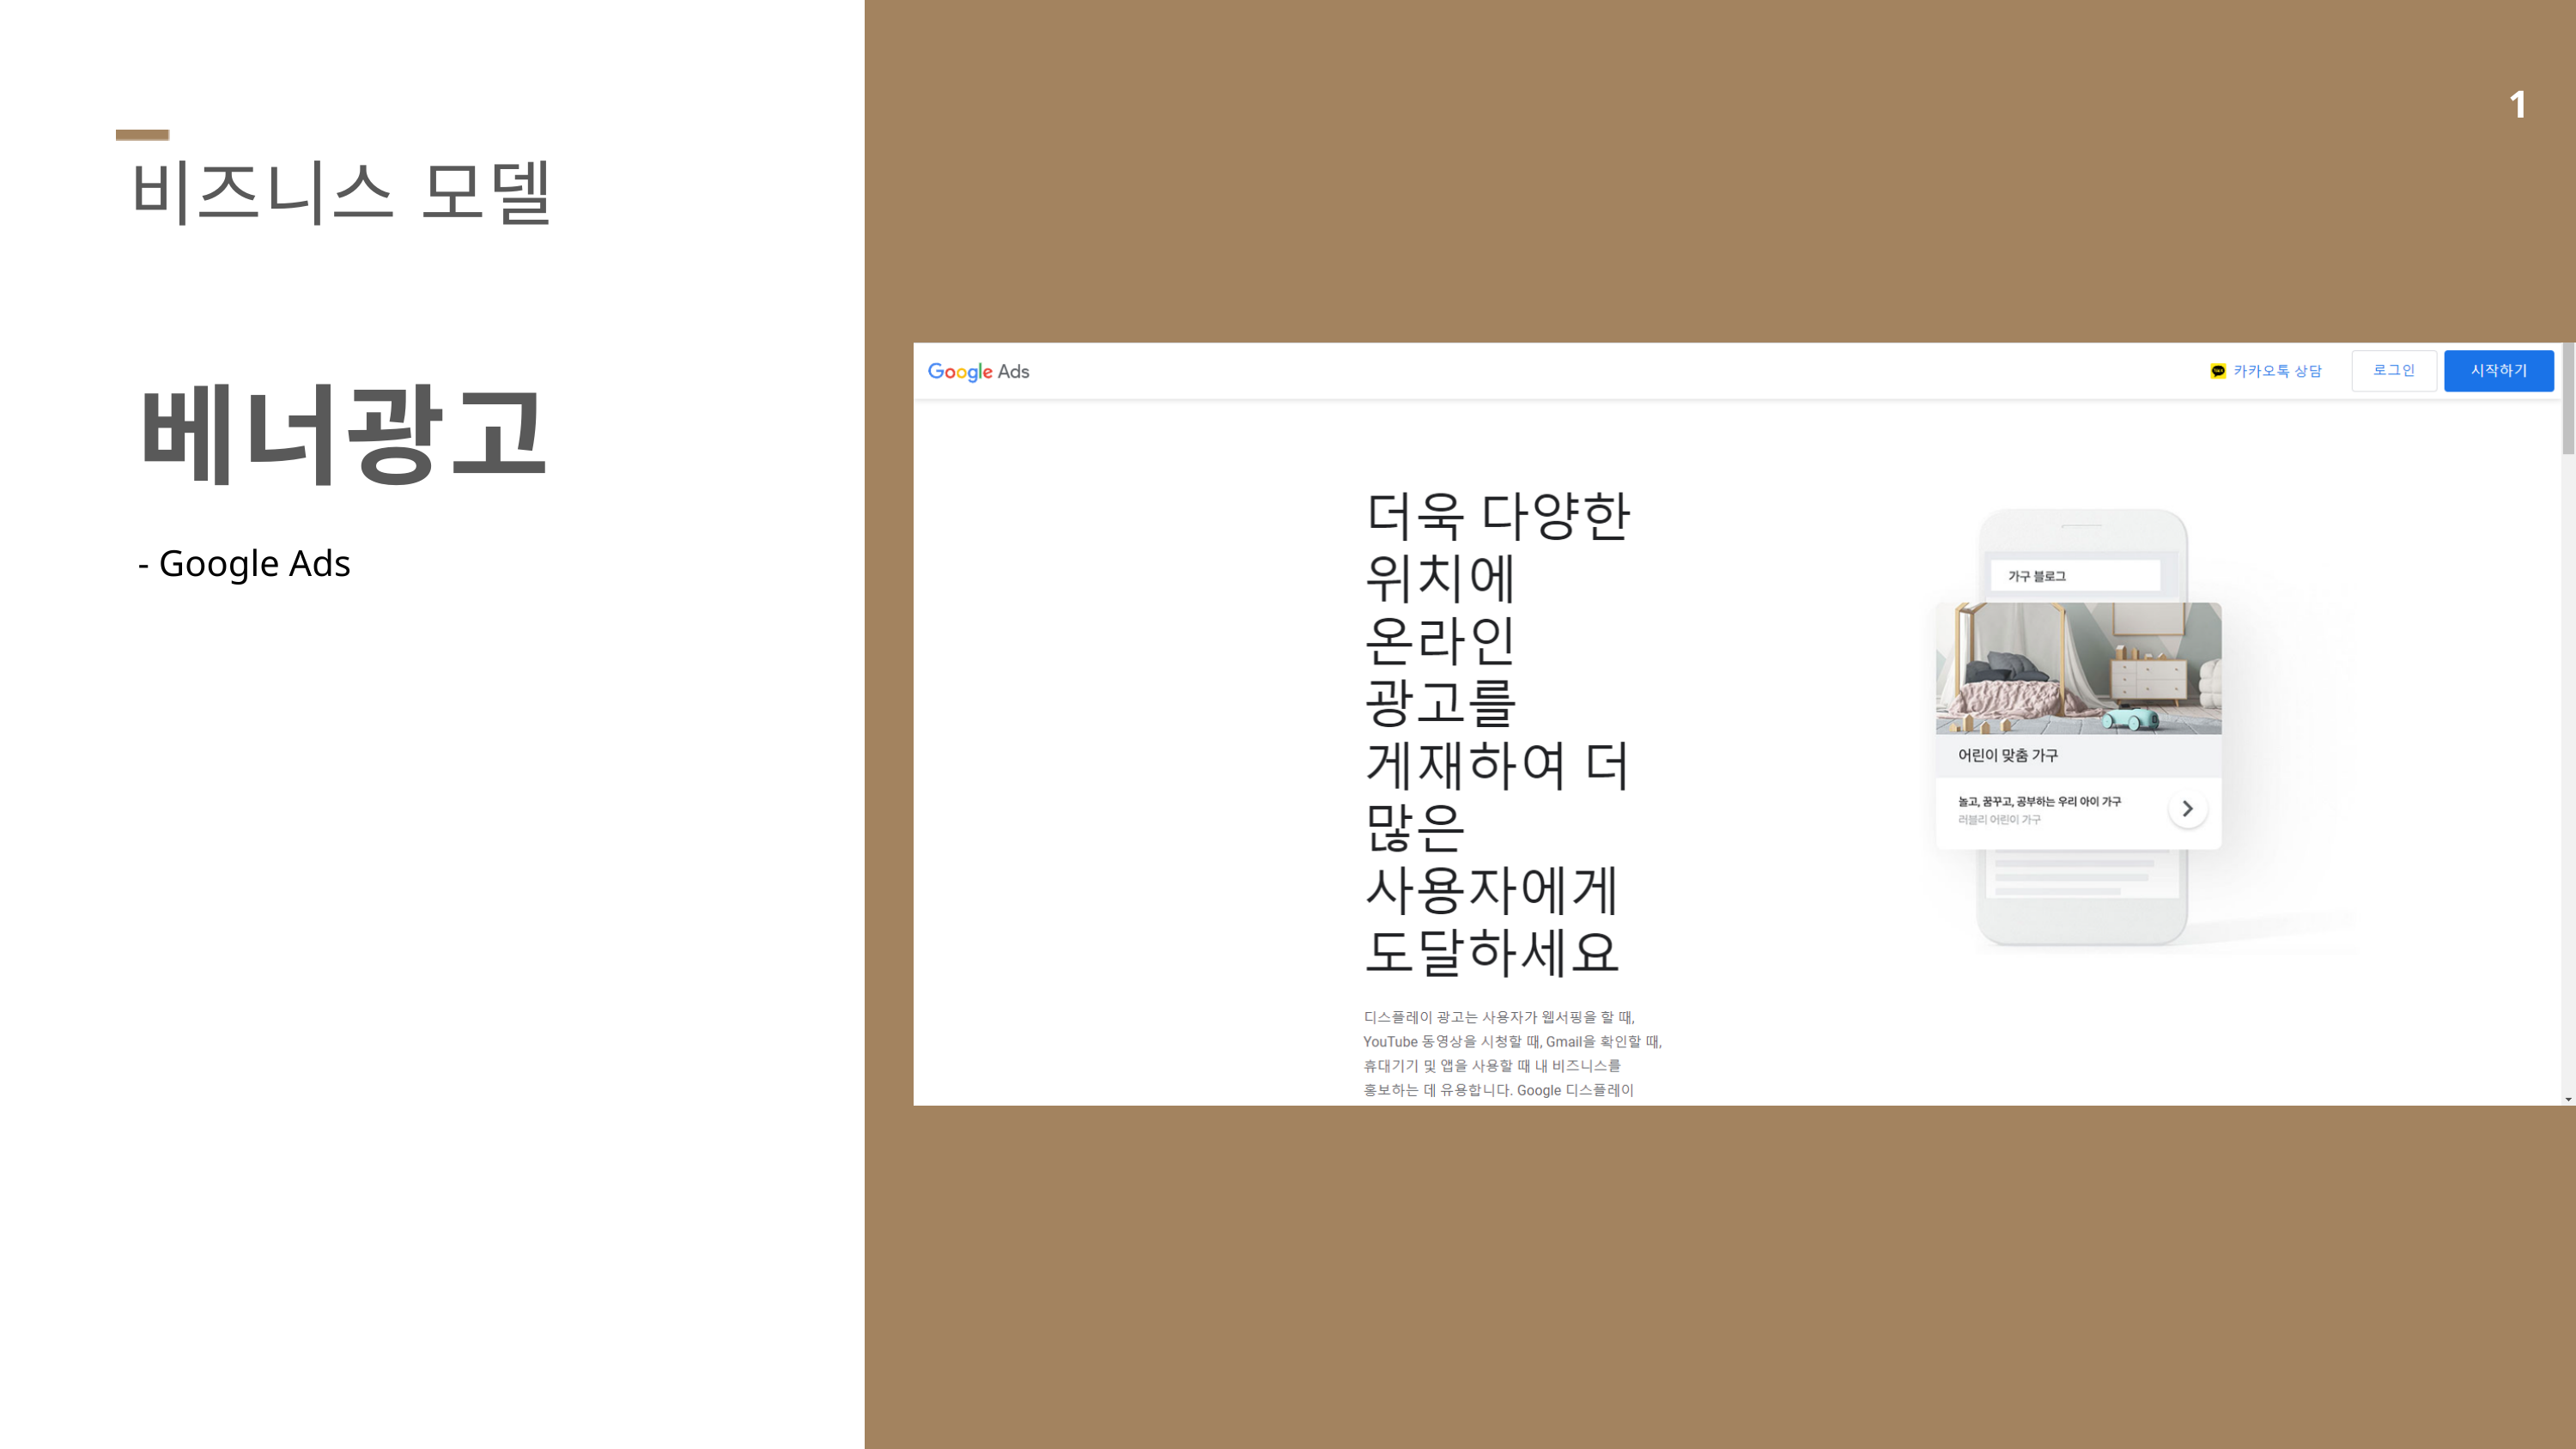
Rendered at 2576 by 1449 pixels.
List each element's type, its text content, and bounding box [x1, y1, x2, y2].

picture [913, 343, 2576, 1106]
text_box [116, 130, 170, 141]
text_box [864, 0, 2576, 1449]
text_box 비즈니스 모델 [116, 142, 859, 241]
text_box 베너광고 - Google Ads [125, 361, 859, 591]
